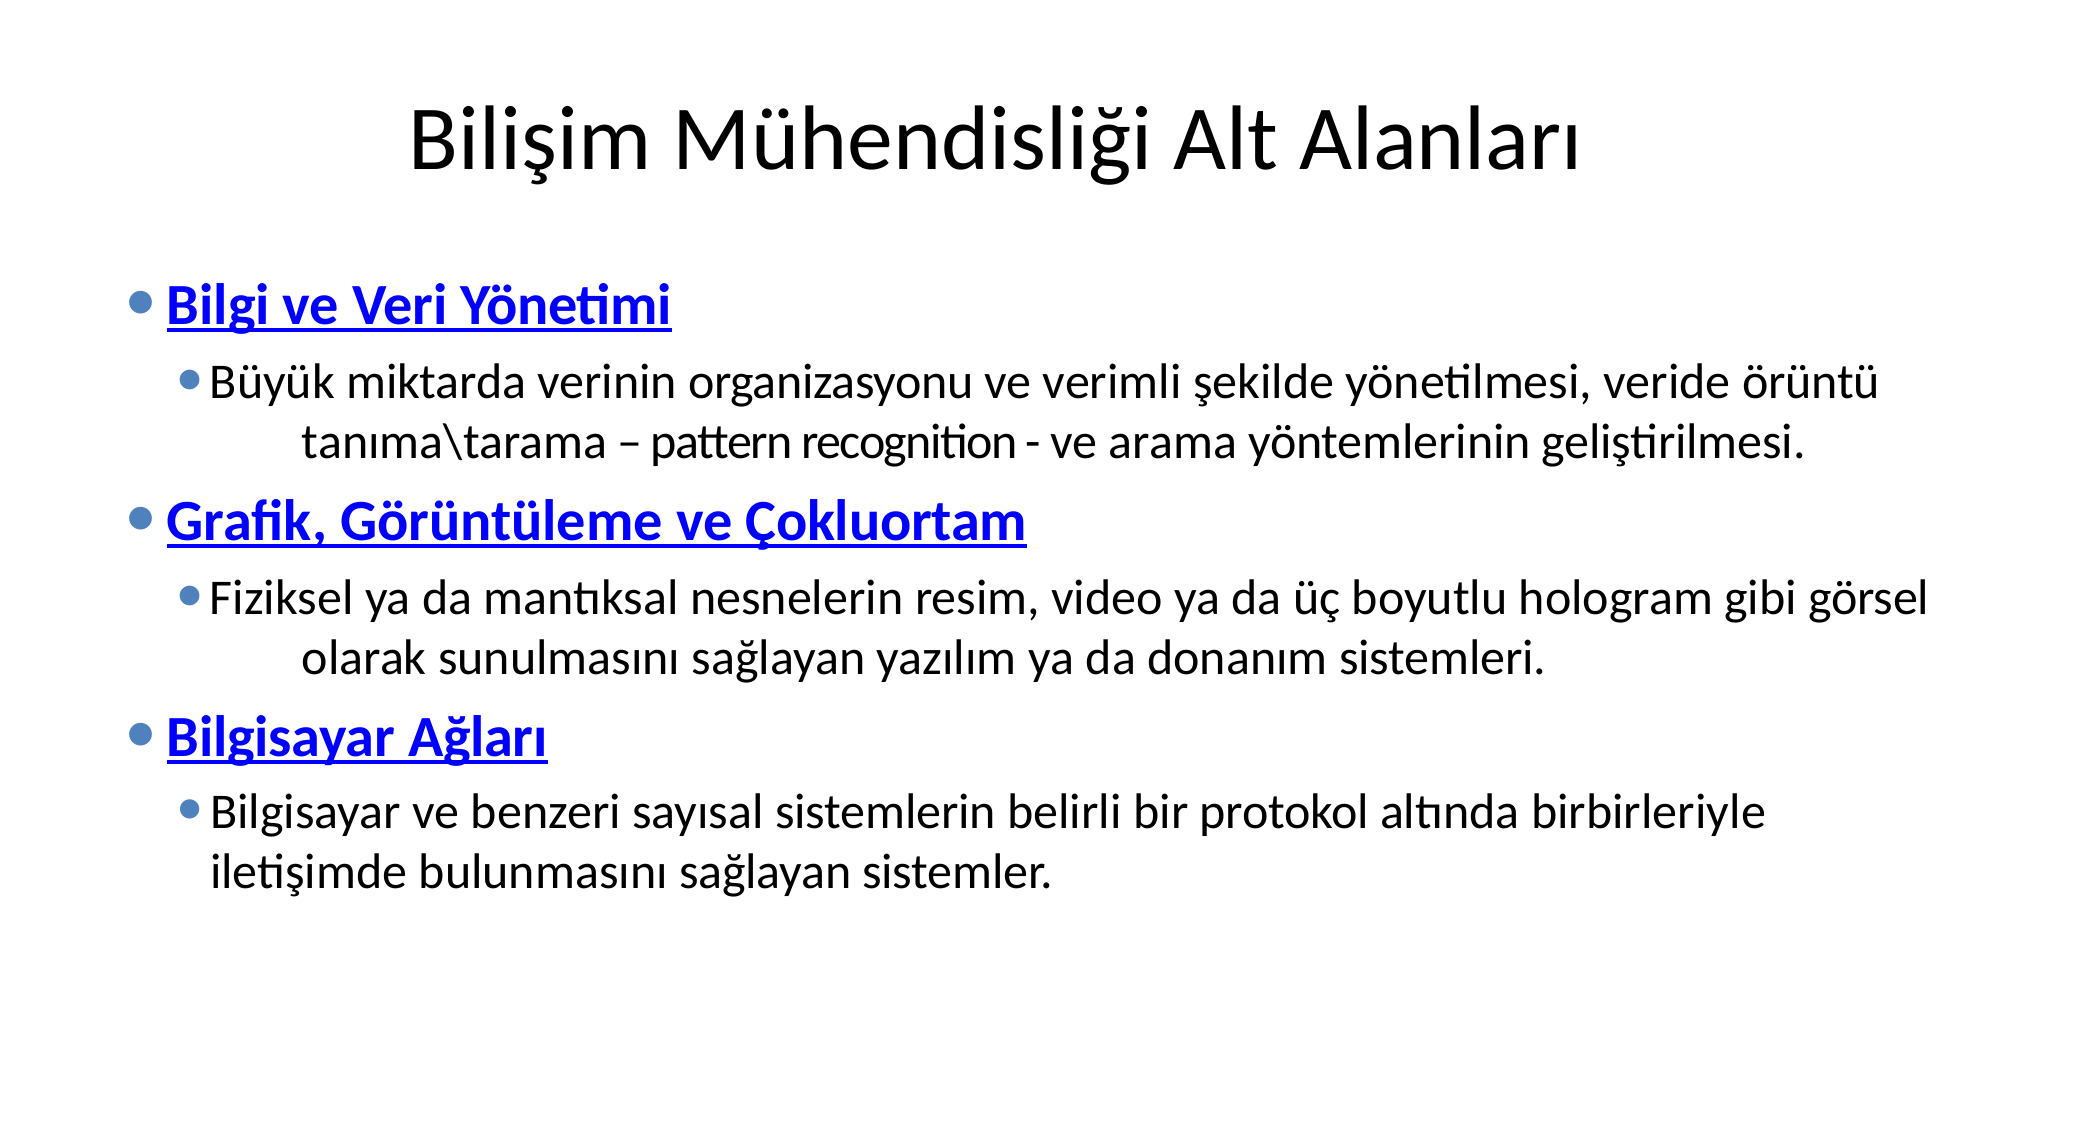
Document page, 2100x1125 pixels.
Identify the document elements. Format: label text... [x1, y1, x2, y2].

text_box Bilgi ve Veri Yönetimi Büyük miktarda verinin organizasyonu ve verimli şekilde yönetilmesi, veride örüntü tanıma\tarama – pattern recognition - ve arama yöntemlerinin geliştirilmesi. Grafik, Görüntüleme ve Çokluortam Fiziksel ya da mantıksal nesnelerin resim, video ya da üç boyutlu hologram gibi görsel olarak sunulmasını sağlayan yazılım ya da donanım sistemleri. Bilgisayar Ağları Bilgisayar ve benzeri sayısal sistemlerin belirli bir protokol altında birbirleriyle iletişimde bulunmasını sağlayan sistemler. [117, 249, 1932, 899]
title Bilişim Mühendisliği Alt Alanları [367, 13, 1733, 249]
